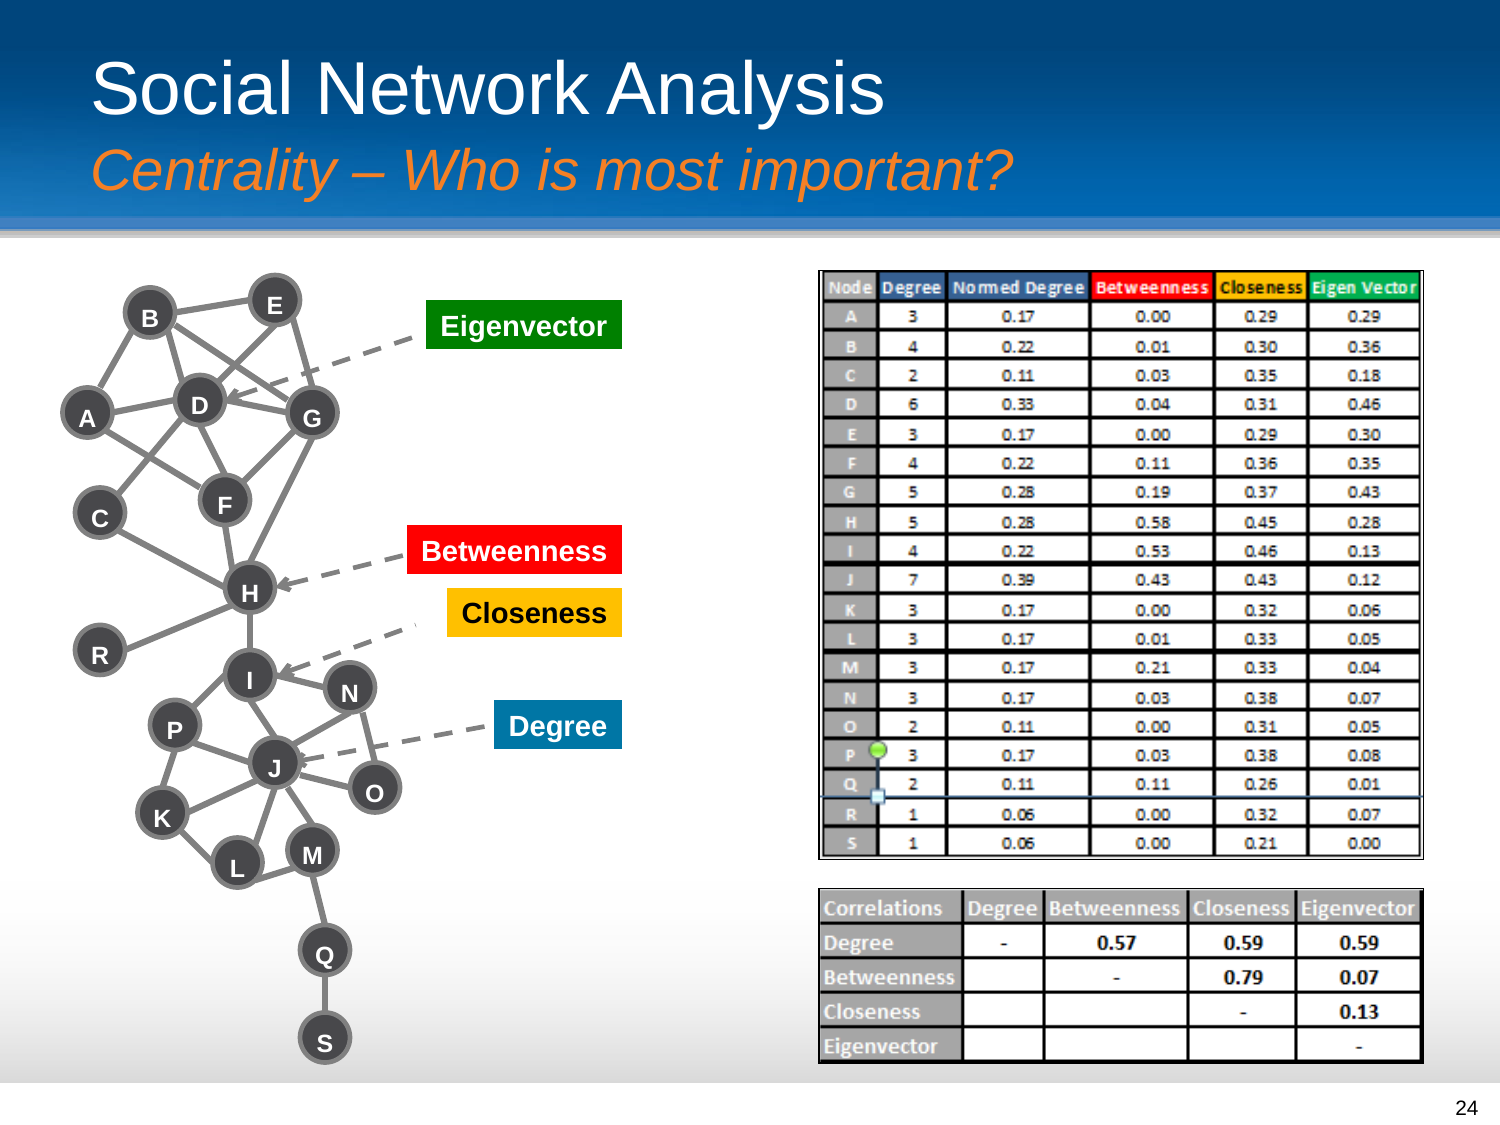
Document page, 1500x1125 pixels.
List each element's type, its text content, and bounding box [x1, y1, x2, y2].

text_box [62, 274, 494, 1063]
picture [0, 0, 1500, 879]
title Social Network Analysis [74, 37, 1201, 138]
text_box Closeness [498, 587, 623, 638]
slide_number 24 [1400, 1087, 1494, 1125]
text_box Betweenness [498, 524, 623, 575]
text_box [0, 879, 1500, 1083]
picture [819, 888, 1424, 1063]
picture [0, 1083, 1500, 1125]
text_box Degree [498, 699, 623, 750]
list Centrality – Who is most important? [74, 138, 1201, 226]
text_box Eigenvector [498, 299, 623, 350]
